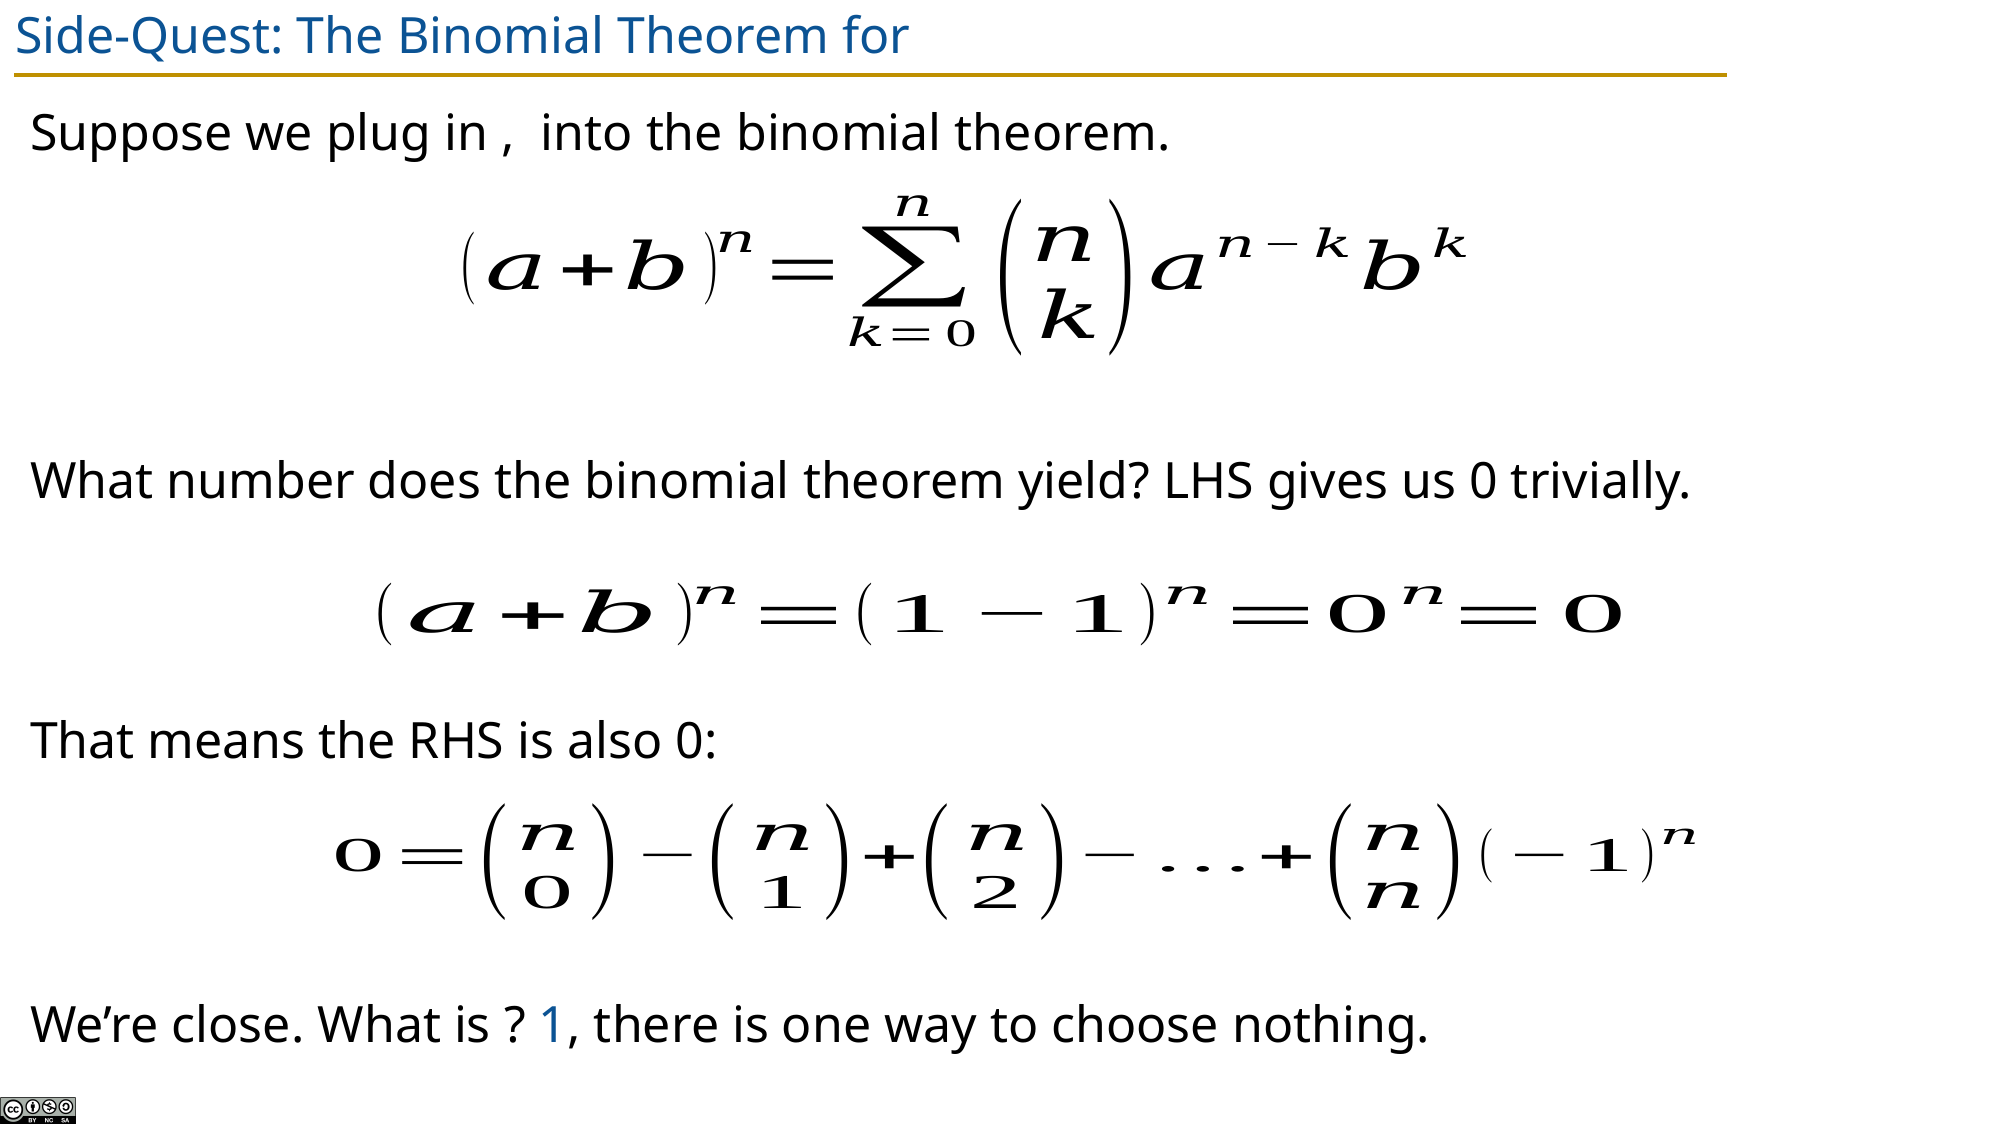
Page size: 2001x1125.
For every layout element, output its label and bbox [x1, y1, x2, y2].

picture [0, 1097, 76, 1124]
